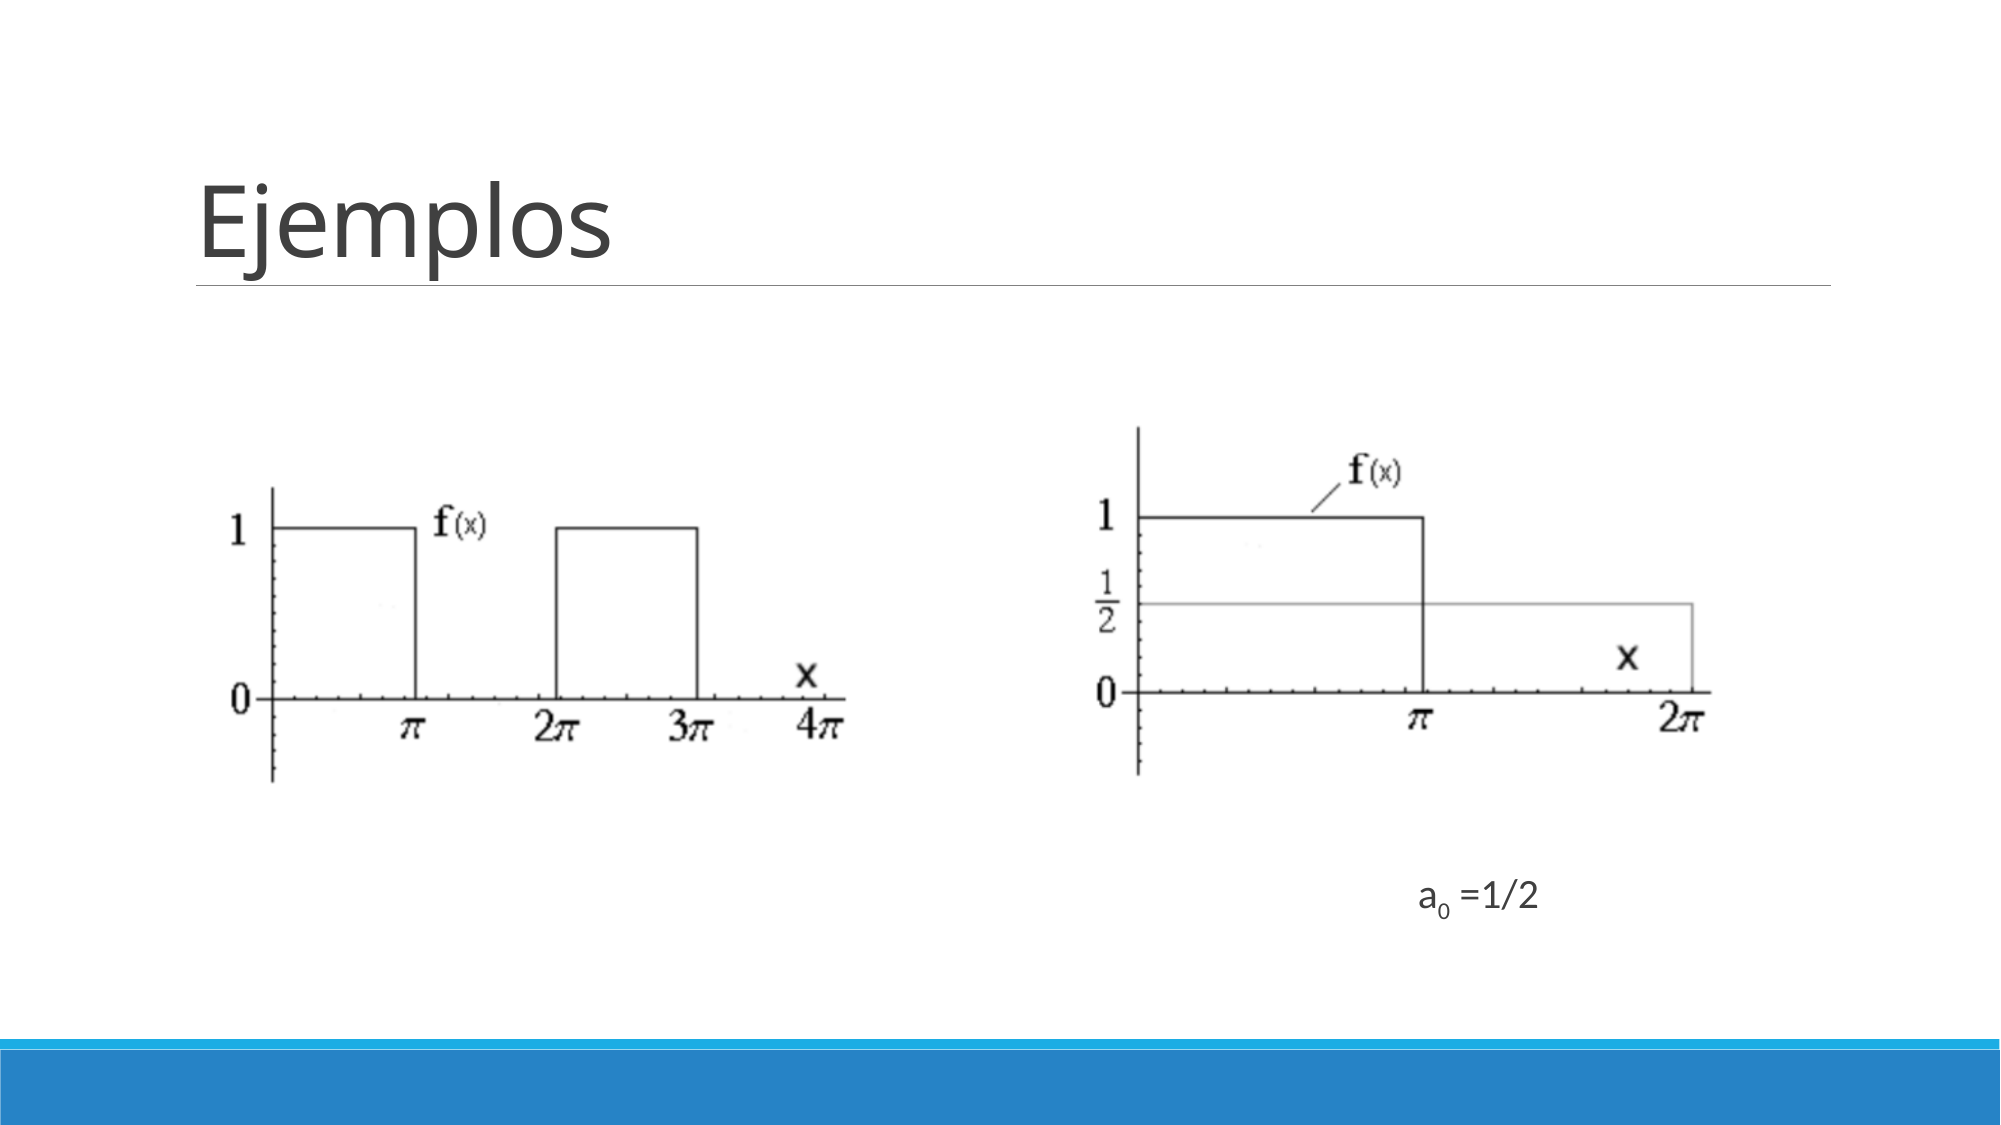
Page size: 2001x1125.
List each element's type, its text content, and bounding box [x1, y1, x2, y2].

list a0 =1/2 [1393, 860, 1589, 941]
picture [1056, 403, 1759, 784]
picture [179, 465, 877, 800]
title Ejemplos [180, 47, 1830, 285]
